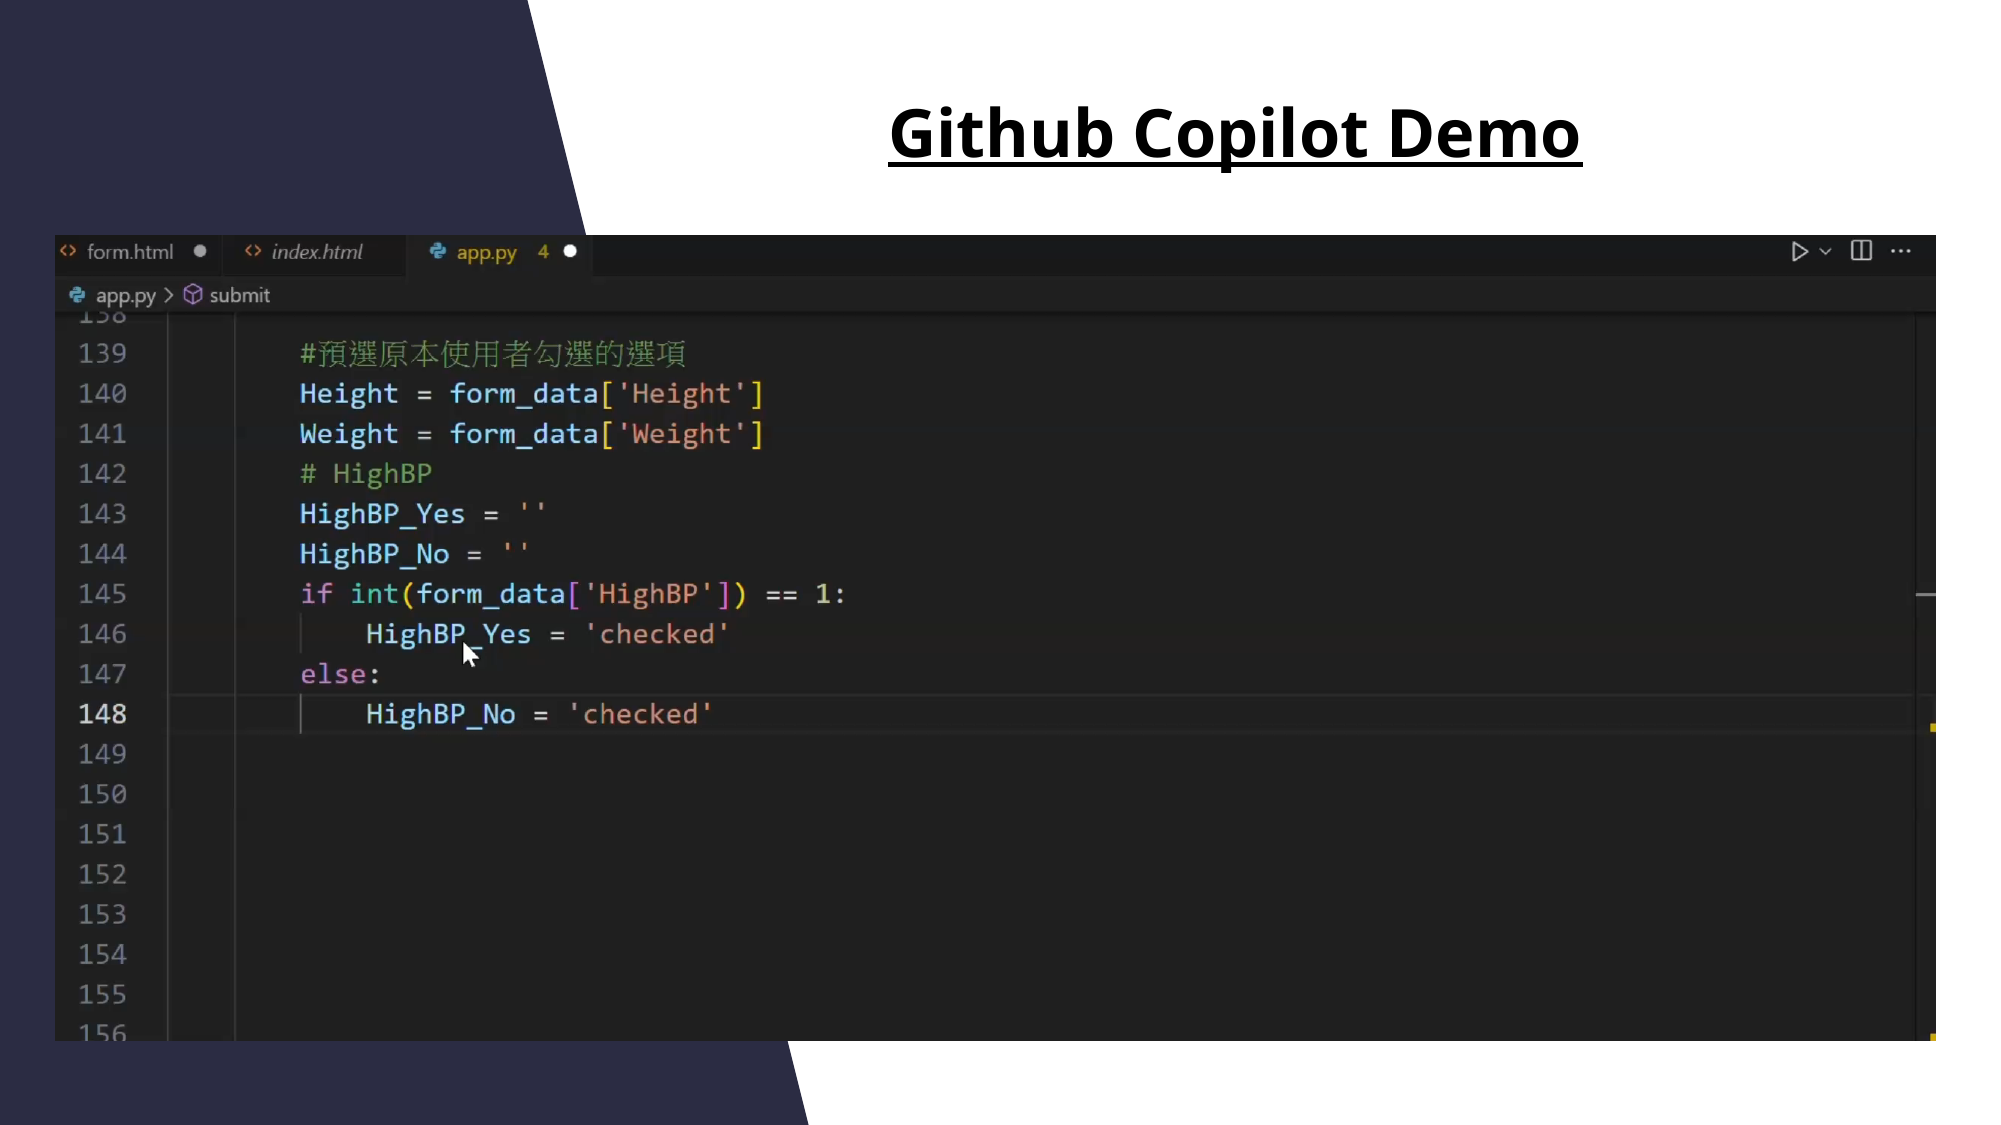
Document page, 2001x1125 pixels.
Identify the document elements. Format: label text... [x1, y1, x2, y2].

text_box Github Copilot Demo [678, 83, 1793, 178]
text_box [54, 235, 1937, 1042]
text_box [0, 0, 810, 1125]
